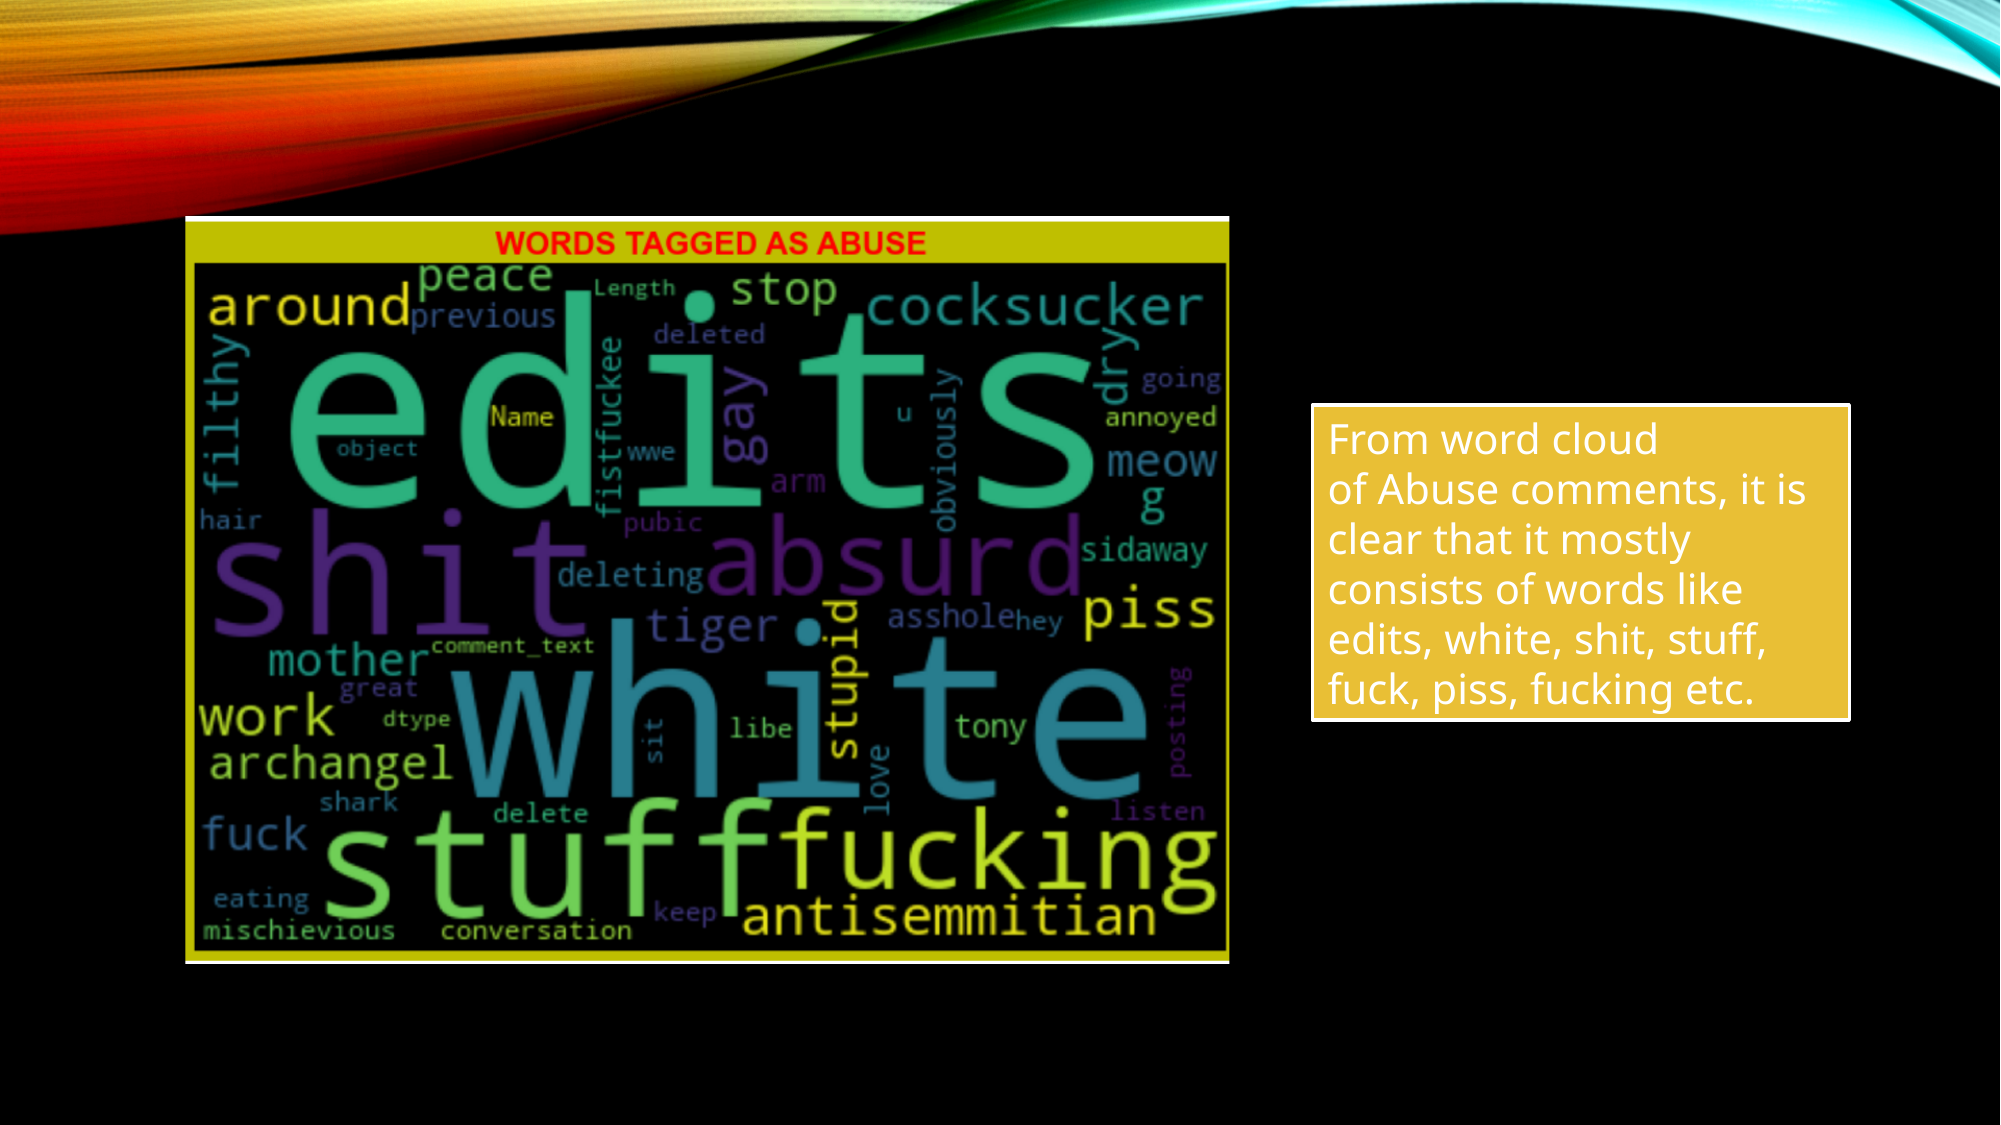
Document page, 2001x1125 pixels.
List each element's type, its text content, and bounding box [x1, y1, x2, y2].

text_box From word cloud of Abuse comments, it is clear that it mostly consists of words like edits, white, shit, stuff, fuck, piss, fucking etc. [1311, 403, 1851, 722]
picture [0, 0, 2000, 964]
